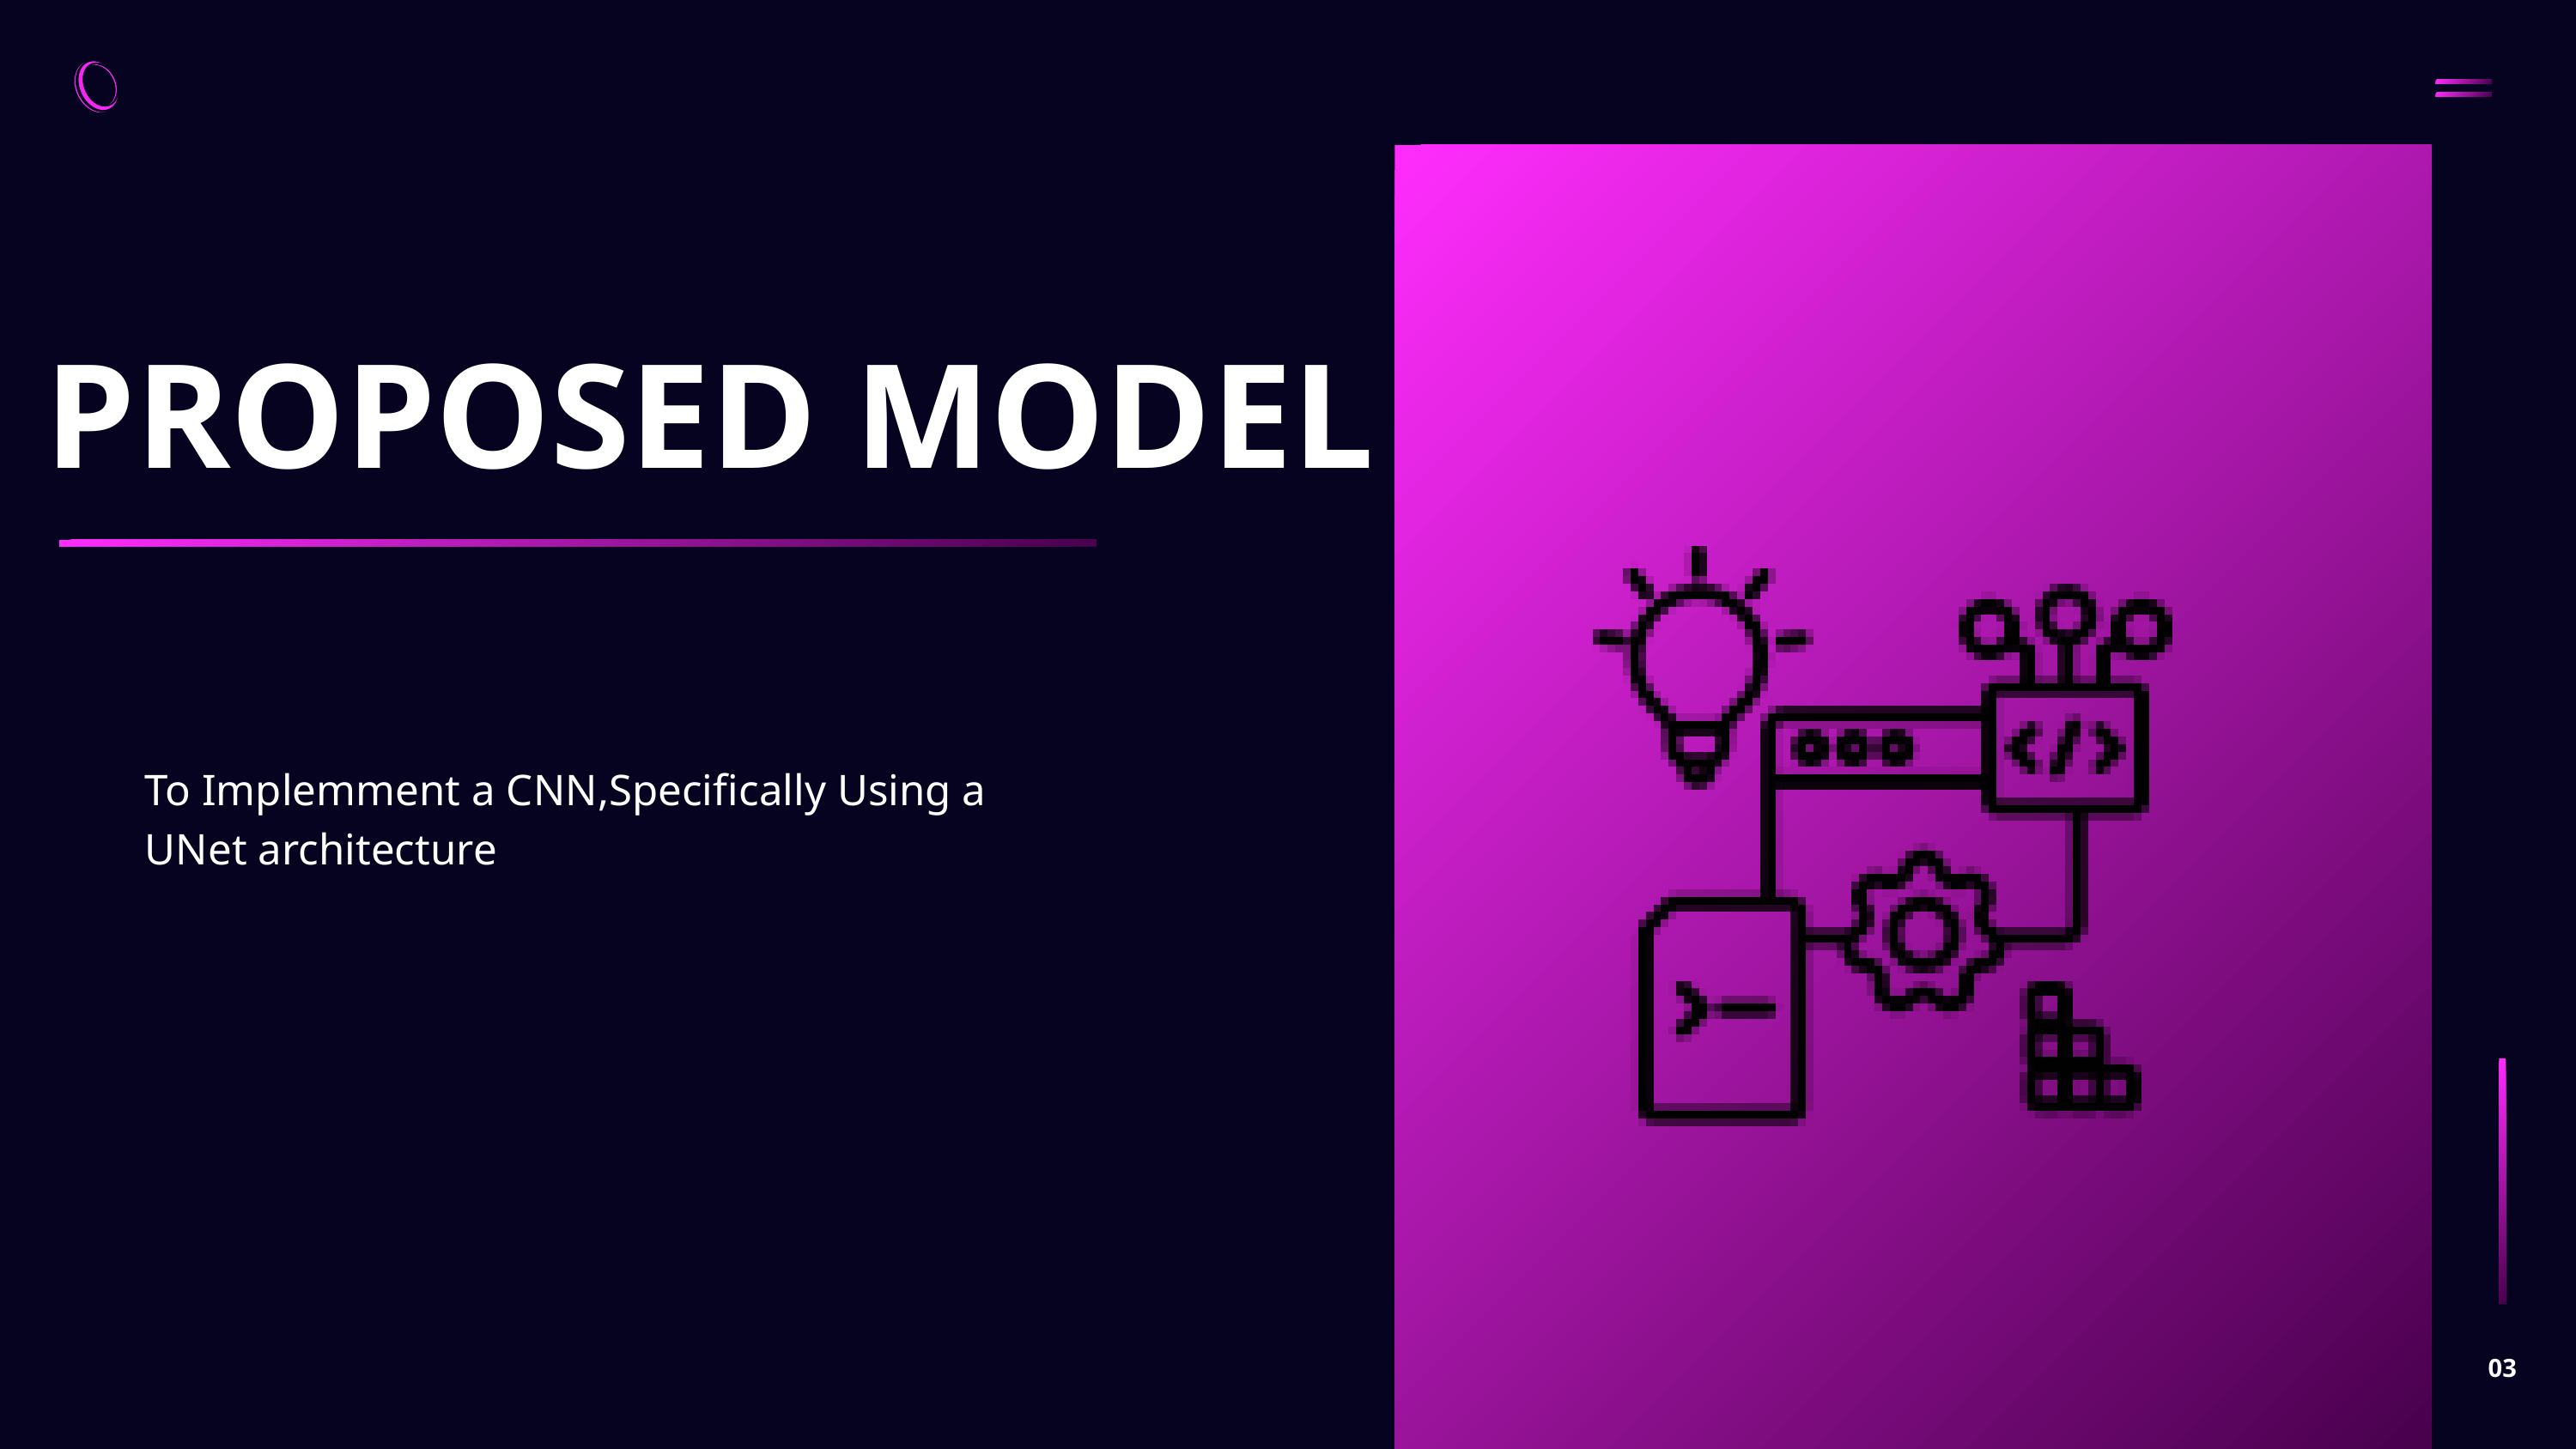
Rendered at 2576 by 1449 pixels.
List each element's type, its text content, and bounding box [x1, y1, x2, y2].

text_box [2499, 1058, 2506, 1304]
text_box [1394, 144, 2432, 1449]
text_box 03 [2464, 1347, 2542, 1383]
text_box [71, 60, 119, 116]
text_box To Implemment a CNN,Specifically Using a UNet architecture [144, 755, 1056, 873]
text_box PROPOSED MODEL [24, 294, 1389, 497]
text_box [2435, 92, 2493, 97]
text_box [58, 539, 1097, 547]
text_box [2435, 79, 2493, 84]
